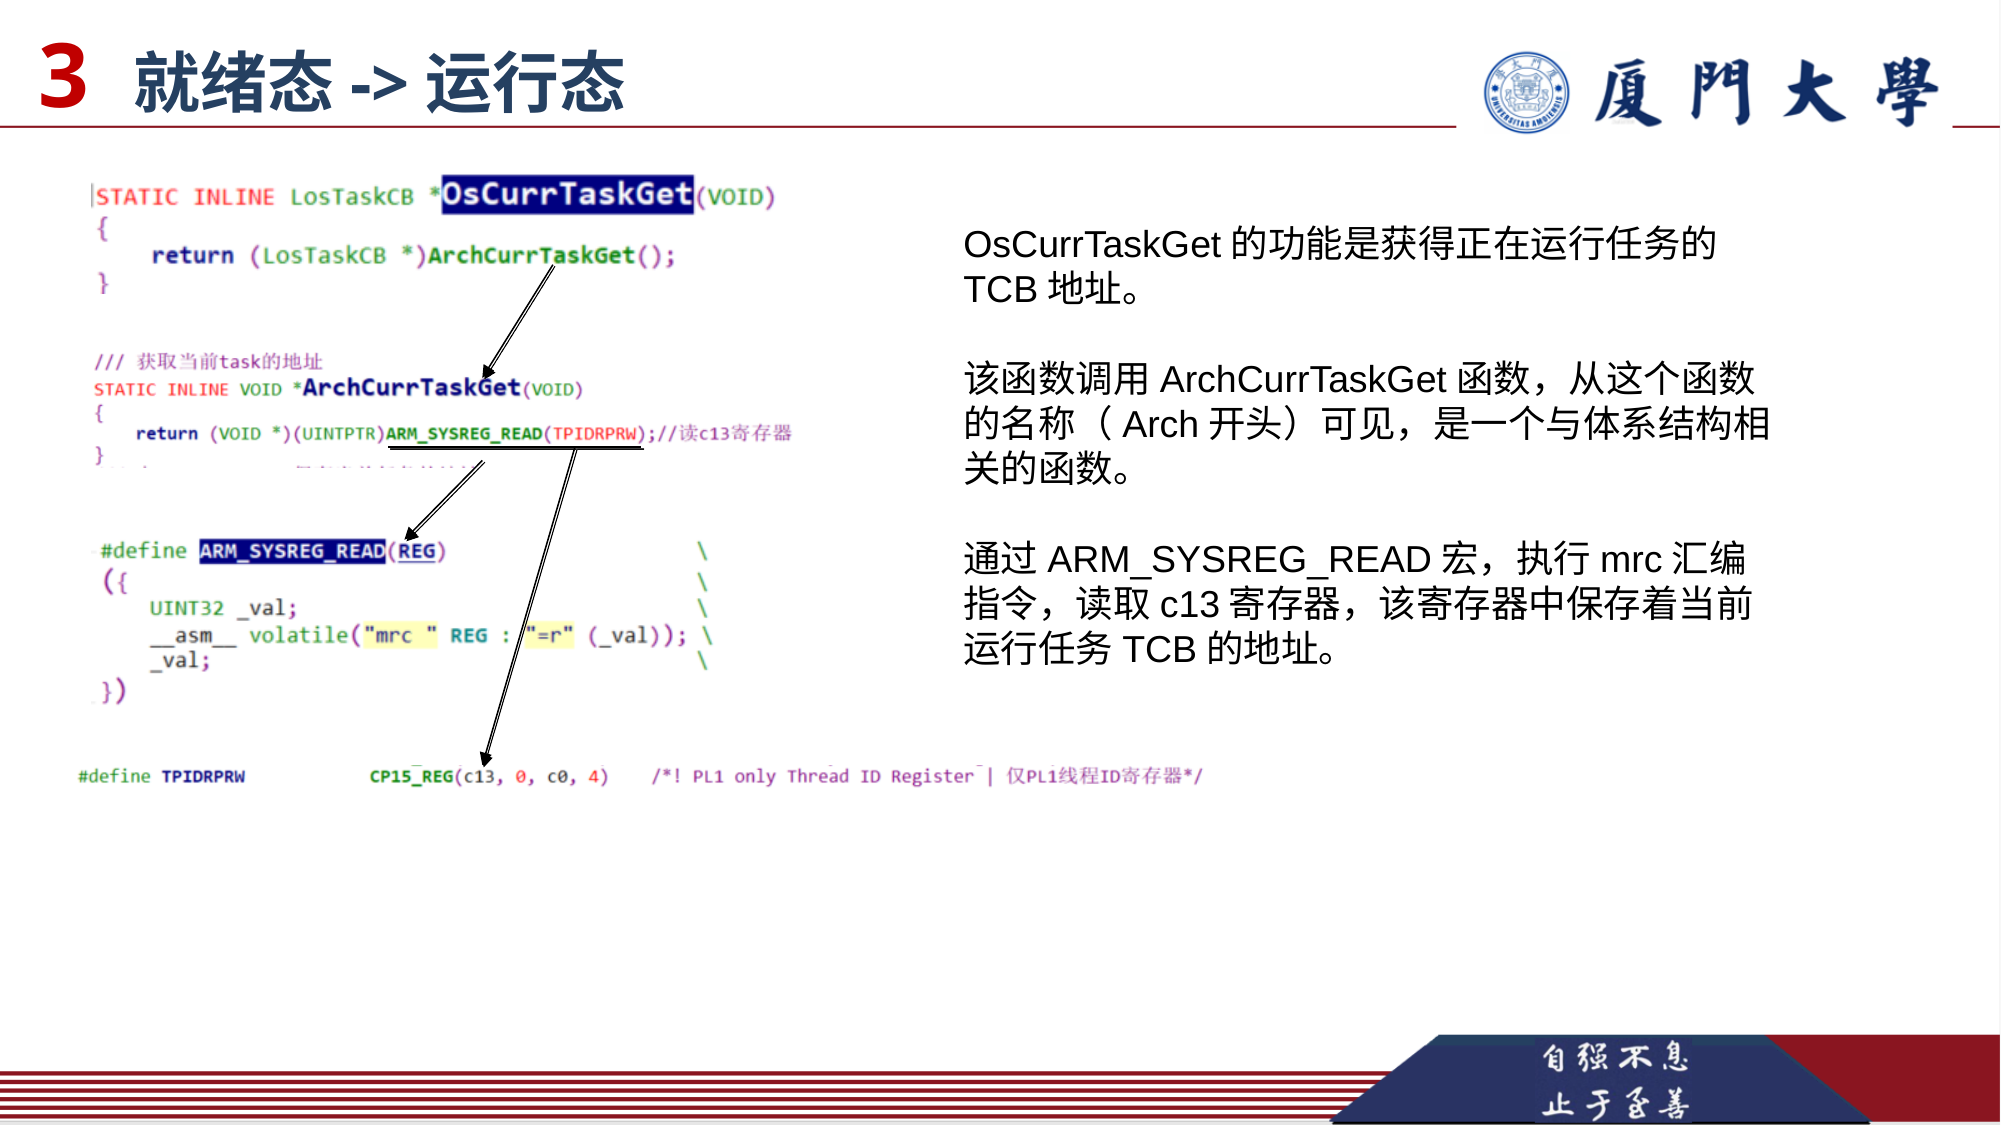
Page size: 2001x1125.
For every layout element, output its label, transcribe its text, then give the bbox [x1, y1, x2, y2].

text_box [482, 264, 554, 379]
picture [0, 0, 2001, 1125]
text_box OsCurrTaskGet的功能是获得正在运行任务的TCB地址。 该函数调用ArchCurrTaskGet函数，从这个函数的名称（Arch开头）可见，是一个与体系结构相关的函数。 通过ARM_SYSREG_READ宏，执行mrc汇编指令，读取c13寄存器，该寄存器中保存着当前运行任务TCB的地址。 [948, 212, 1790, 677]
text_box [482, 446, 576, 766]
text_box 3 就绪态->运行态 [23, 11, 1639, 133]
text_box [404, 460, 477, 540]
